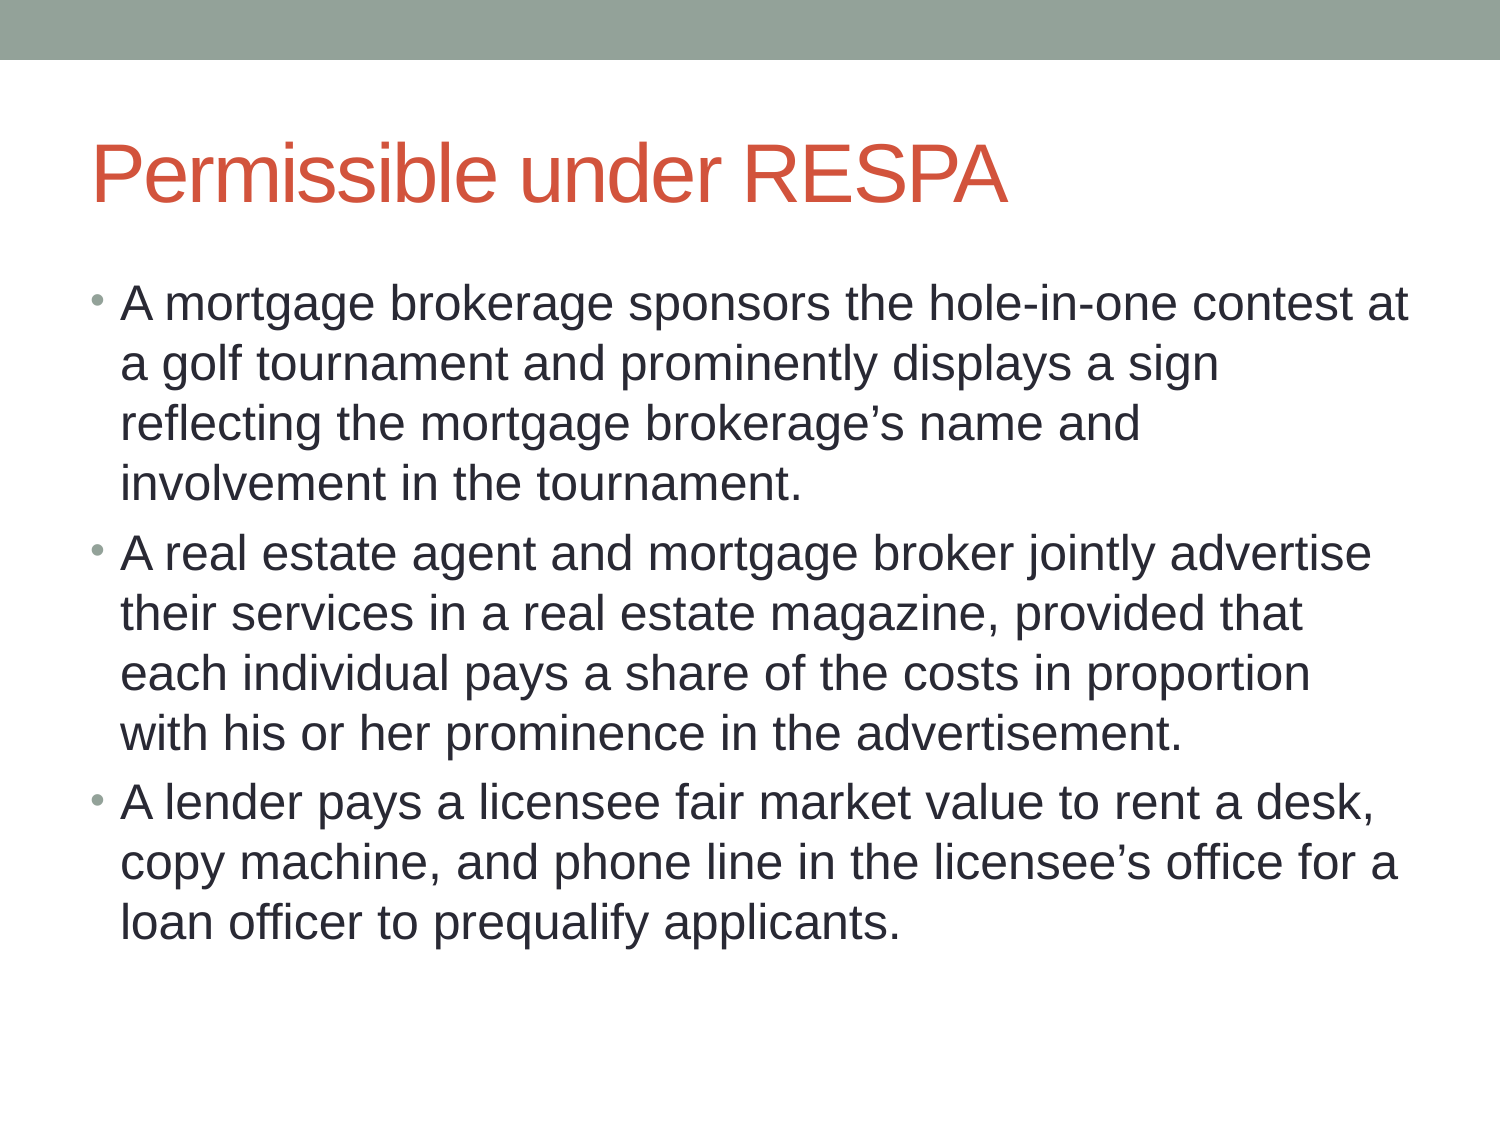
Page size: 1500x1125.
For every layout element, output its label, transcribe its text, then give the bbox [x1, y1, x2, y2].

list A mortgage brokerage sponsors the hole-in-one contest at a golf tournament and prominently displays a sign reflecting the mortgage brokerage’s name and involvement in the tournament. A real estate agent and mortgage broker jointly advertise their services in a real estate magazine, provided that each individual pays a share of the costs in proportion with his or her prominence in the advertisement. A lender pays a licensee fair market value to rent a desk, copy machine, and phone line in the licensee’s office for a loan officer to prequalify applicants. [75, 262, 1425, 1063]
title Permissible under RESPA [75, 87, 1425, 250]
